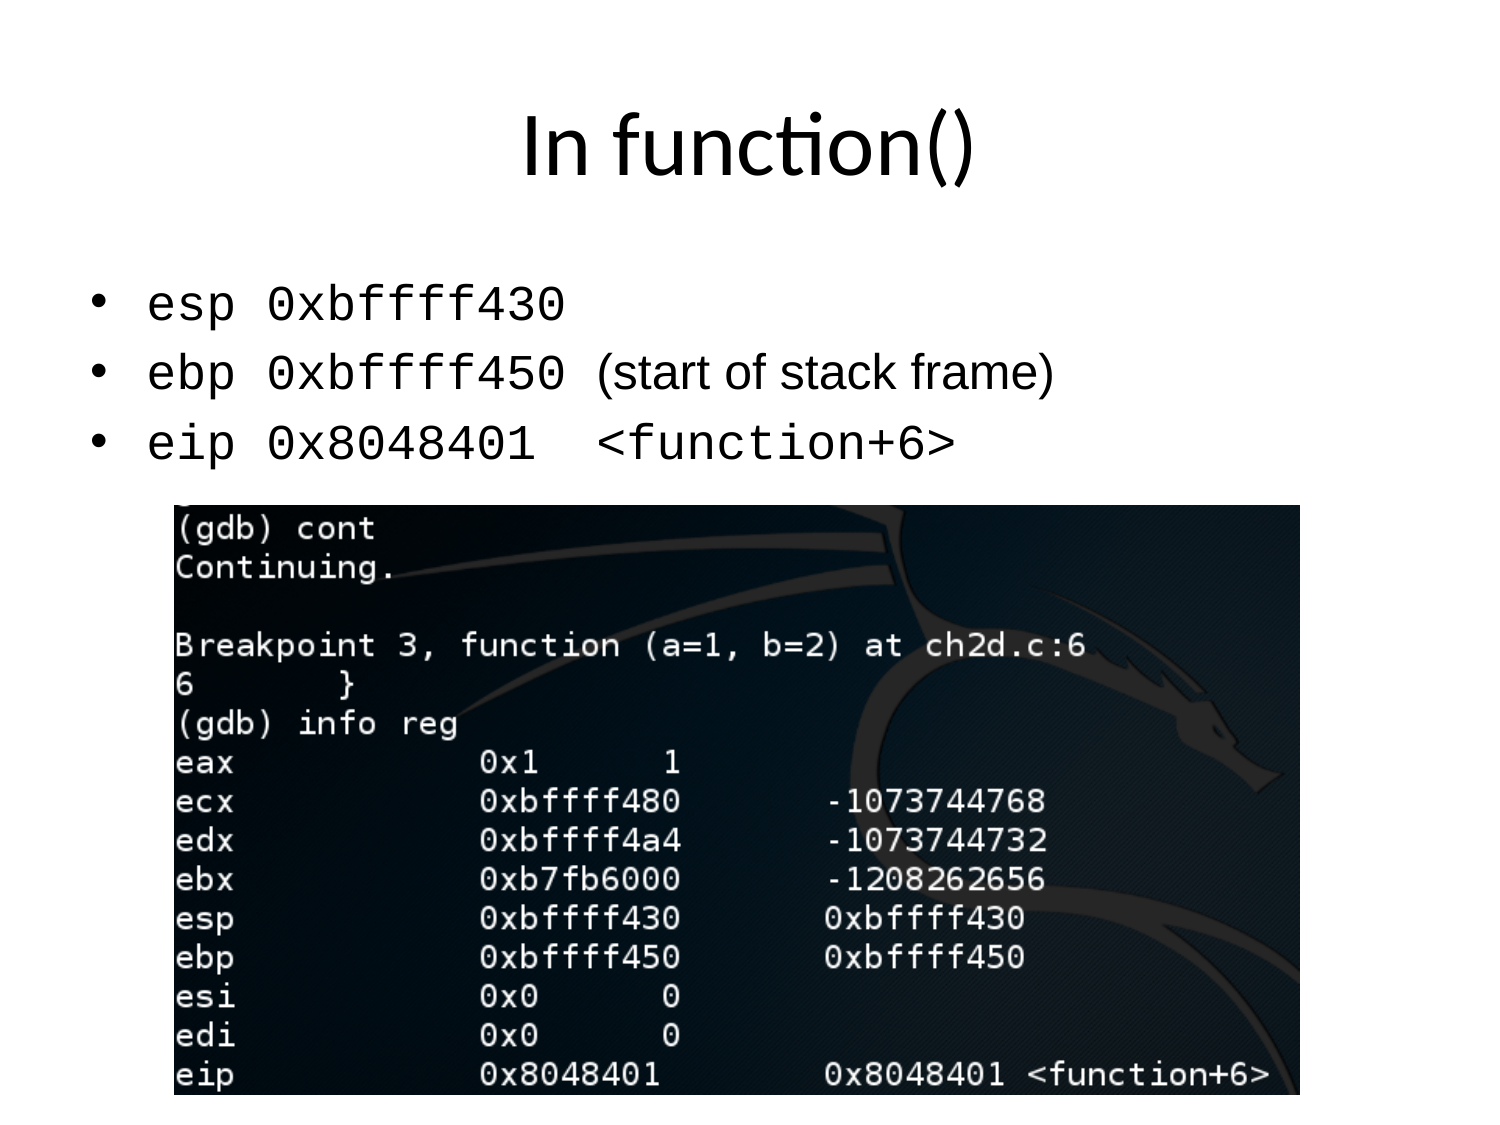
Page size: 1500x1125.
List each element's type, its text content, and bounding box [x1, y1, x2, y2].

picture [173, 505, 1300, 1095]
title In function() [75, 45, 1425, 233]
list esp 0xbffff430 ebp 0xbffff450 (start of stack frame) eip 0x8048401 <function+6> [75, 262, 1425, 1005]
